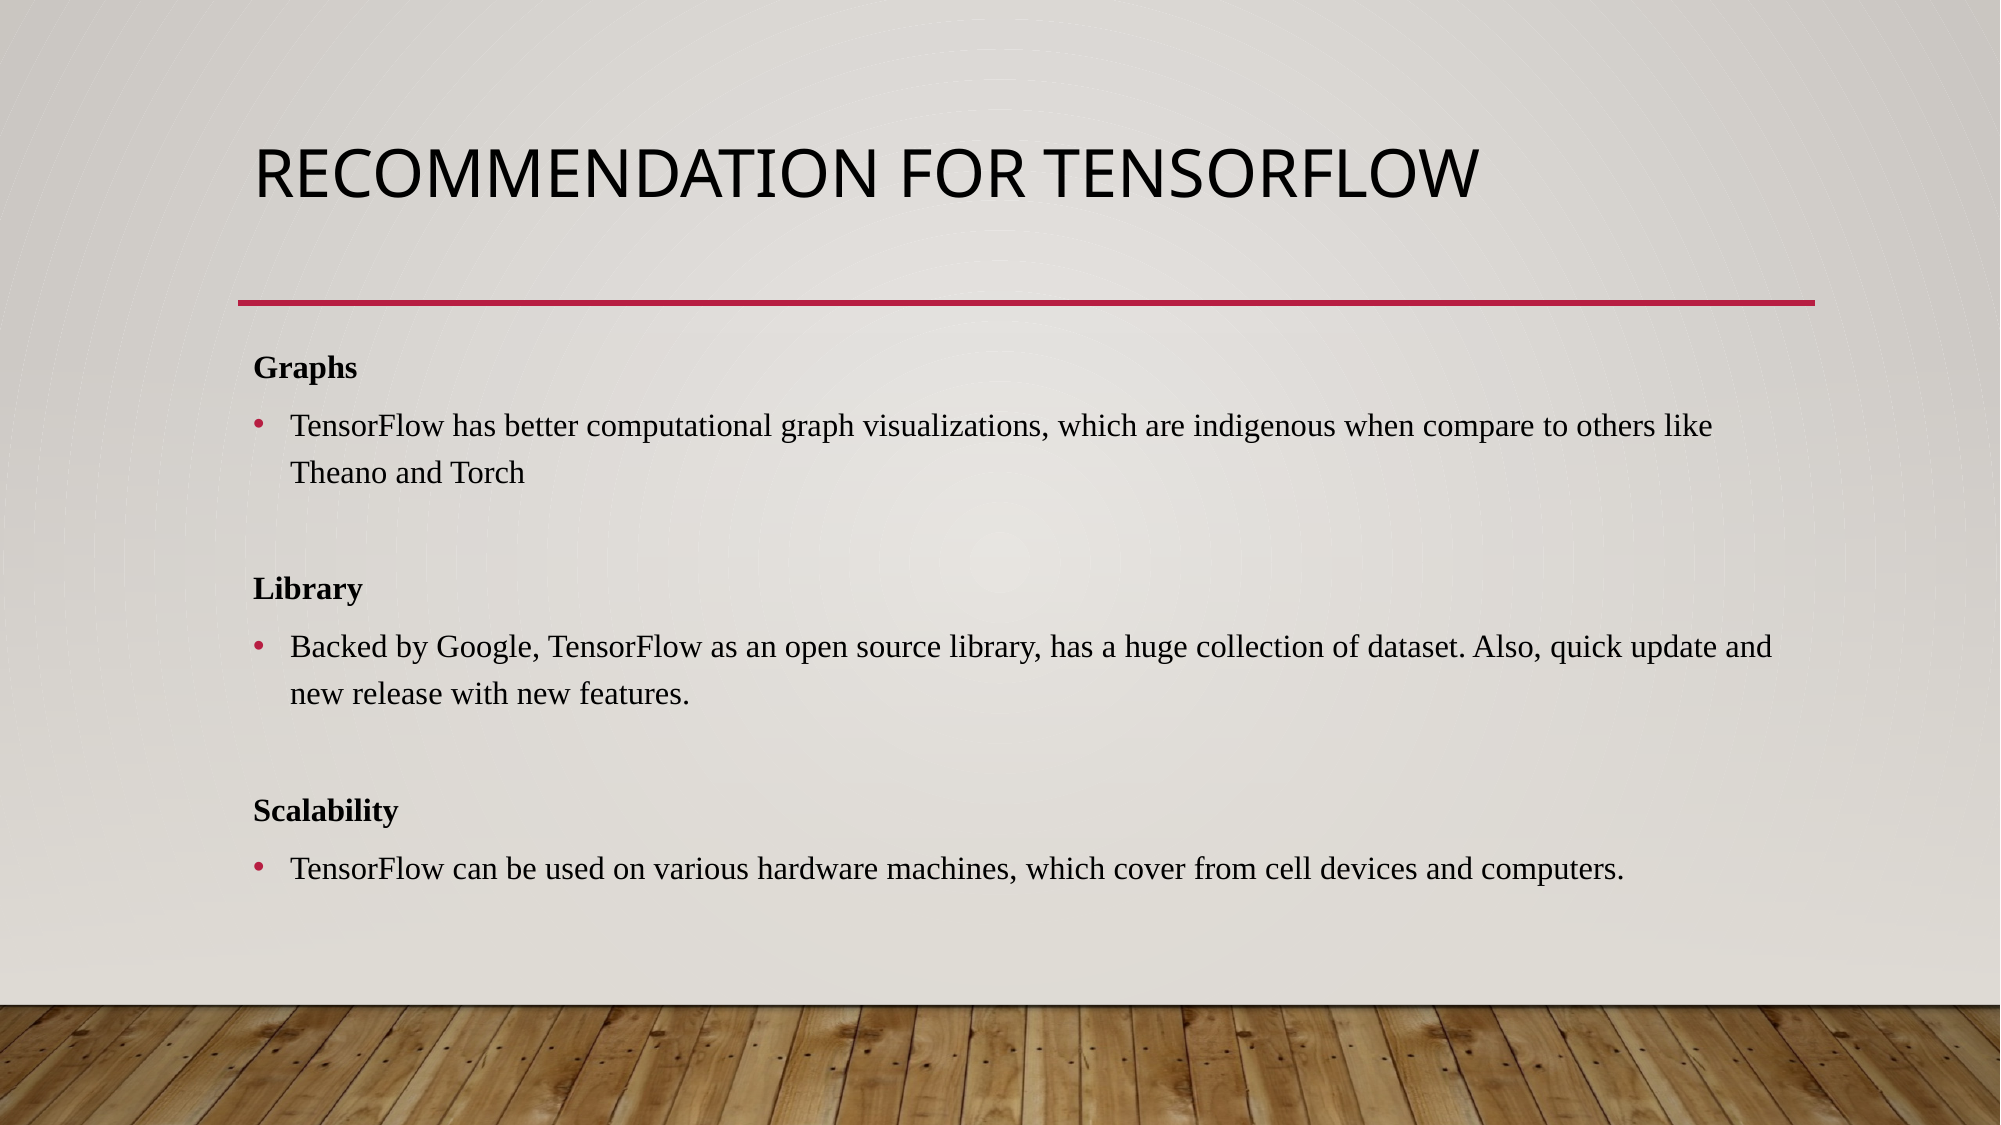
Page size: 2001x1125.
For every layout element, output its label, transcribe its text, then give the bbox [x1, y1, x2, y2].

list Graphs TensorFlow has better computational graph visualizations, which are indigenous when compare to others like Theano and Torch Library Backed by Google, TensorFlow as an open source library, has a huge collection of dataset. Also, quick update and new release with new features. Scalability TensorFlow can be used on various hardware machines, which cover from cell devices and computers. [238, 330, 1814, 897]
title recommendation for tensorflow [238, 131, 1814, 305]
picture [0, 1005, 2000, 1125]
